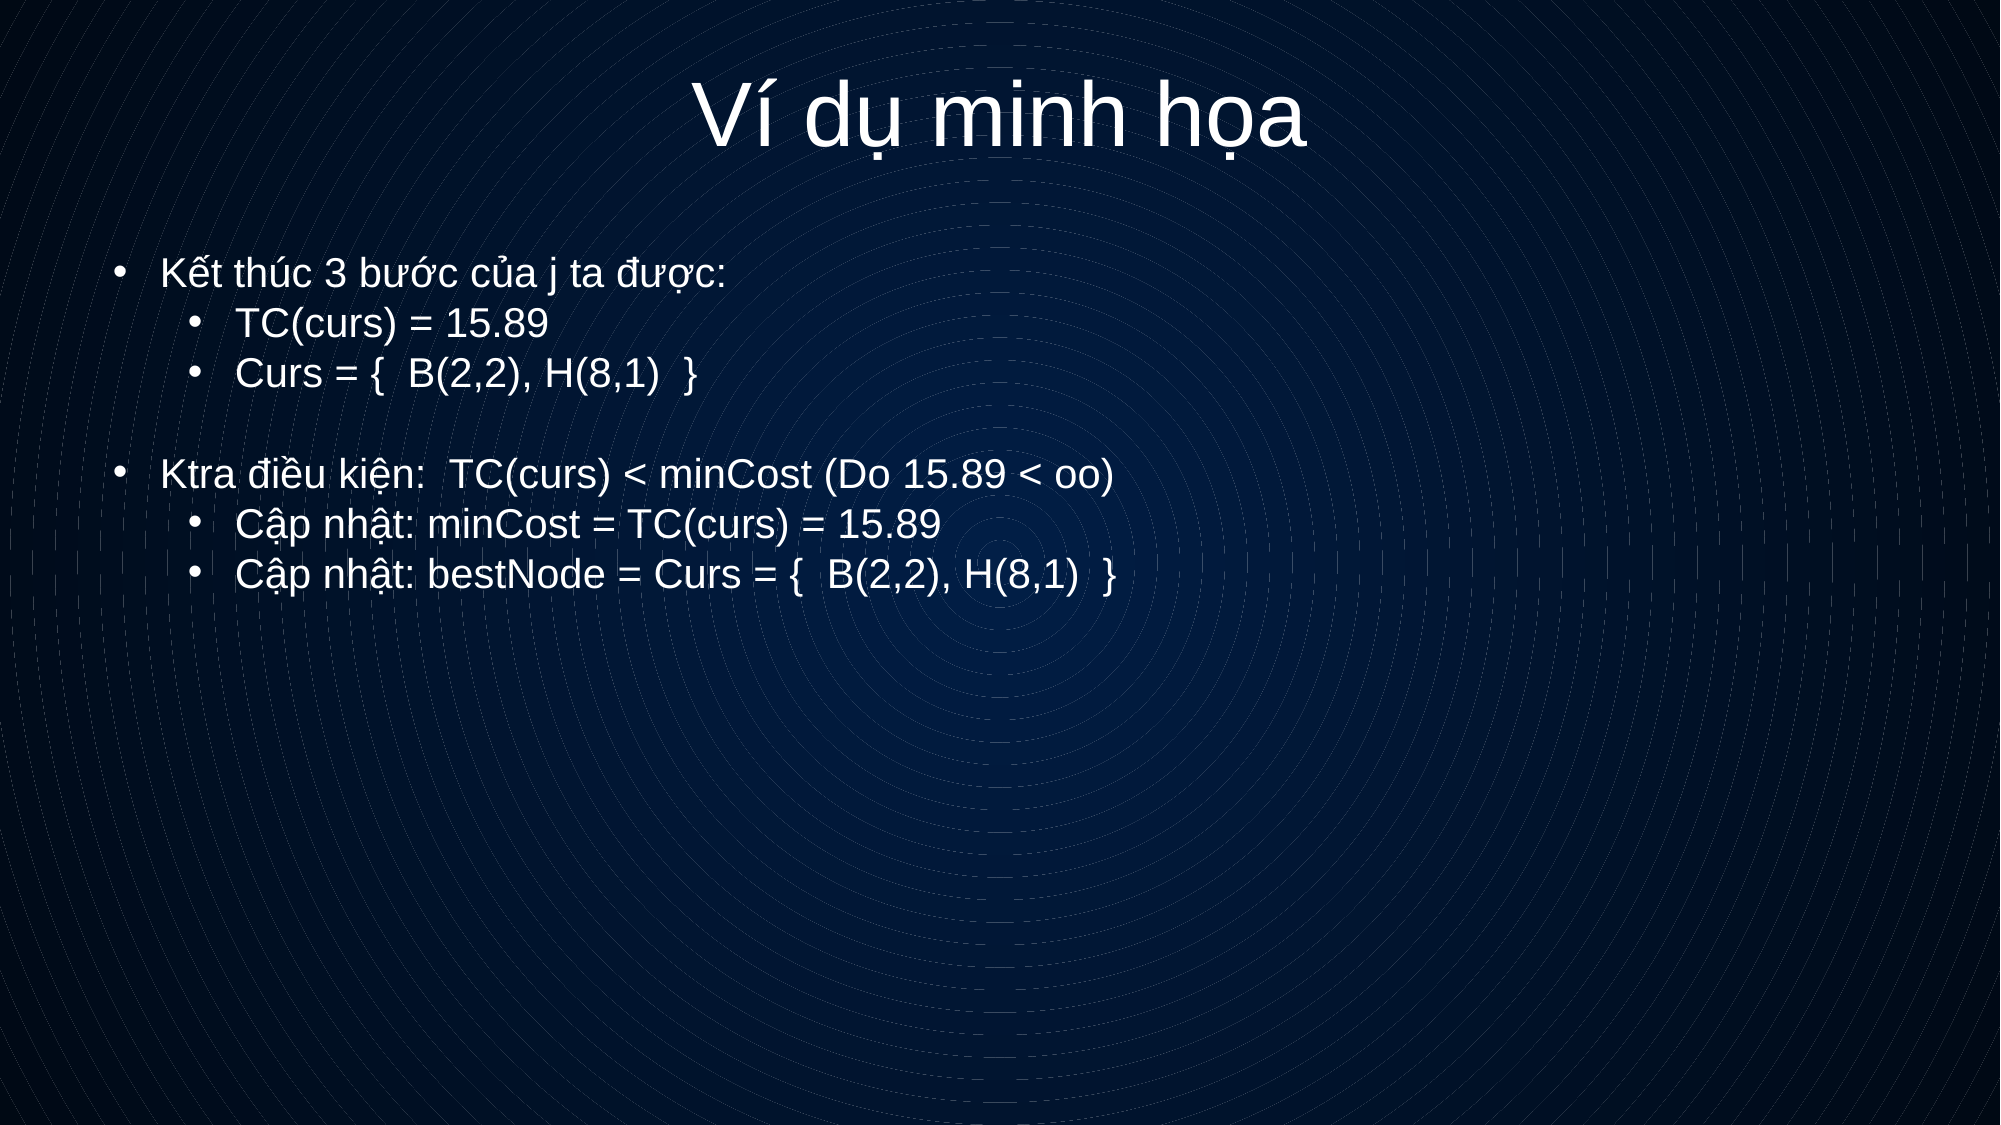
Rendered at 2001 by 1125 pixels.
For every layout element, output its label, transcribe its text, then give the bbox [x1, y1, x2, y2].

title Ví dụ minh họa [137, 59, 1863, 205]
text_box Kết thúc 3 bước của j ta được: TC(curs) = 15.89 Curs = { B(2,2), H(8,1) } Ktra điều kiện: TC(curs) < minCost (Do 15.89 < oo) Cập nhật: minCost = TC(curs) = 15.89 Cập nhật: bestNode = Curs = { B(2,2), H(8,1) } [98, 238, 1847, 604]
